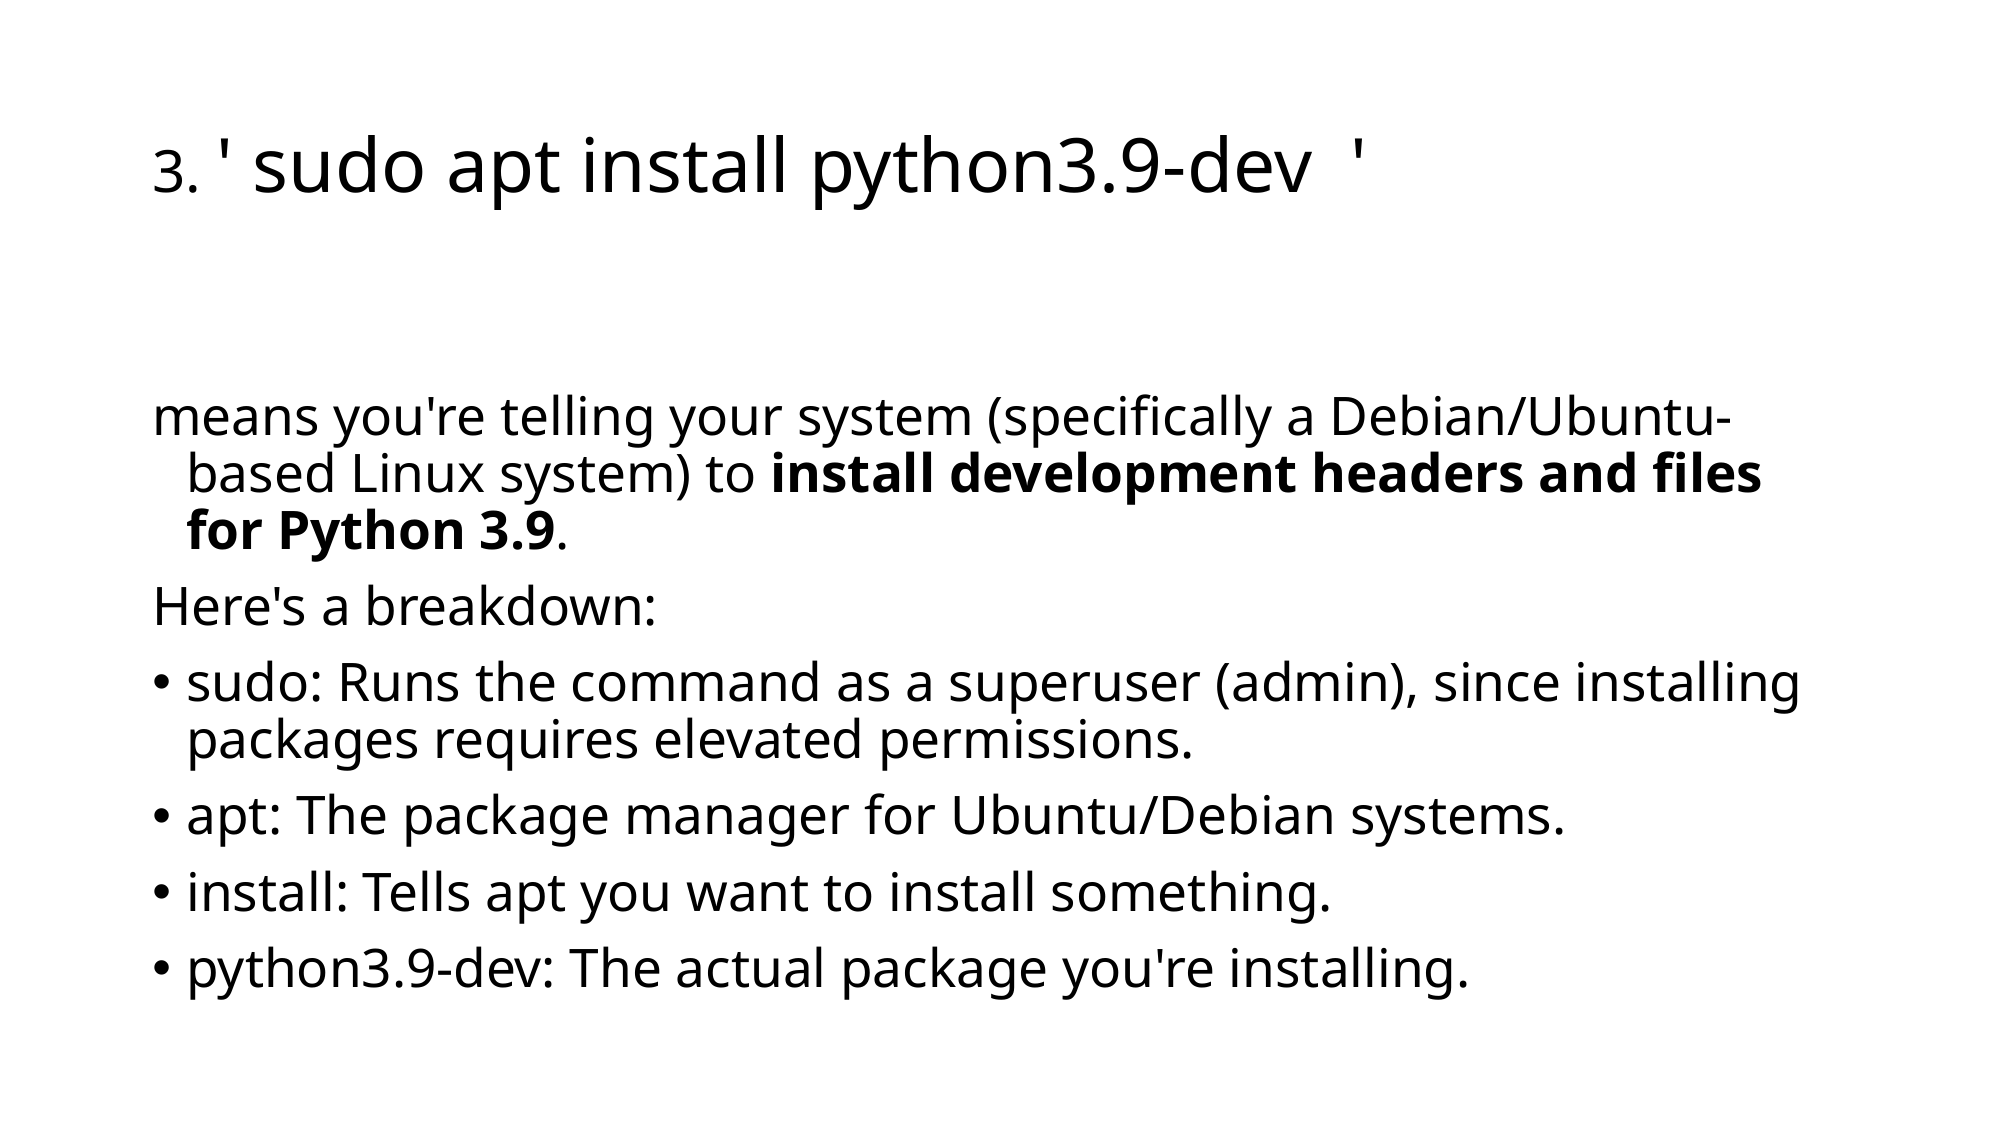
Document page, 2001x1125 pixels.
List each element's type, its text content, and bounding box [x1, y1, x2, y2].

list means you're telling your system (specifically a Debian/Ubuntu-based Linux system) to install development headers and files for Python 3.9. Here's a breakdown: sudo: Runs the command as a superuser (admin), since installing packages requires elevated permissions. apt: The package manager for Ubuntu/Debian systems. install: Tells apt you want to install something. python3.9-dev: The actual package you're installing. [137, 299, 1863, 1014]
title 3. ' sudo apt install python3.9-dev ' [137, 59, 1863, 278]
